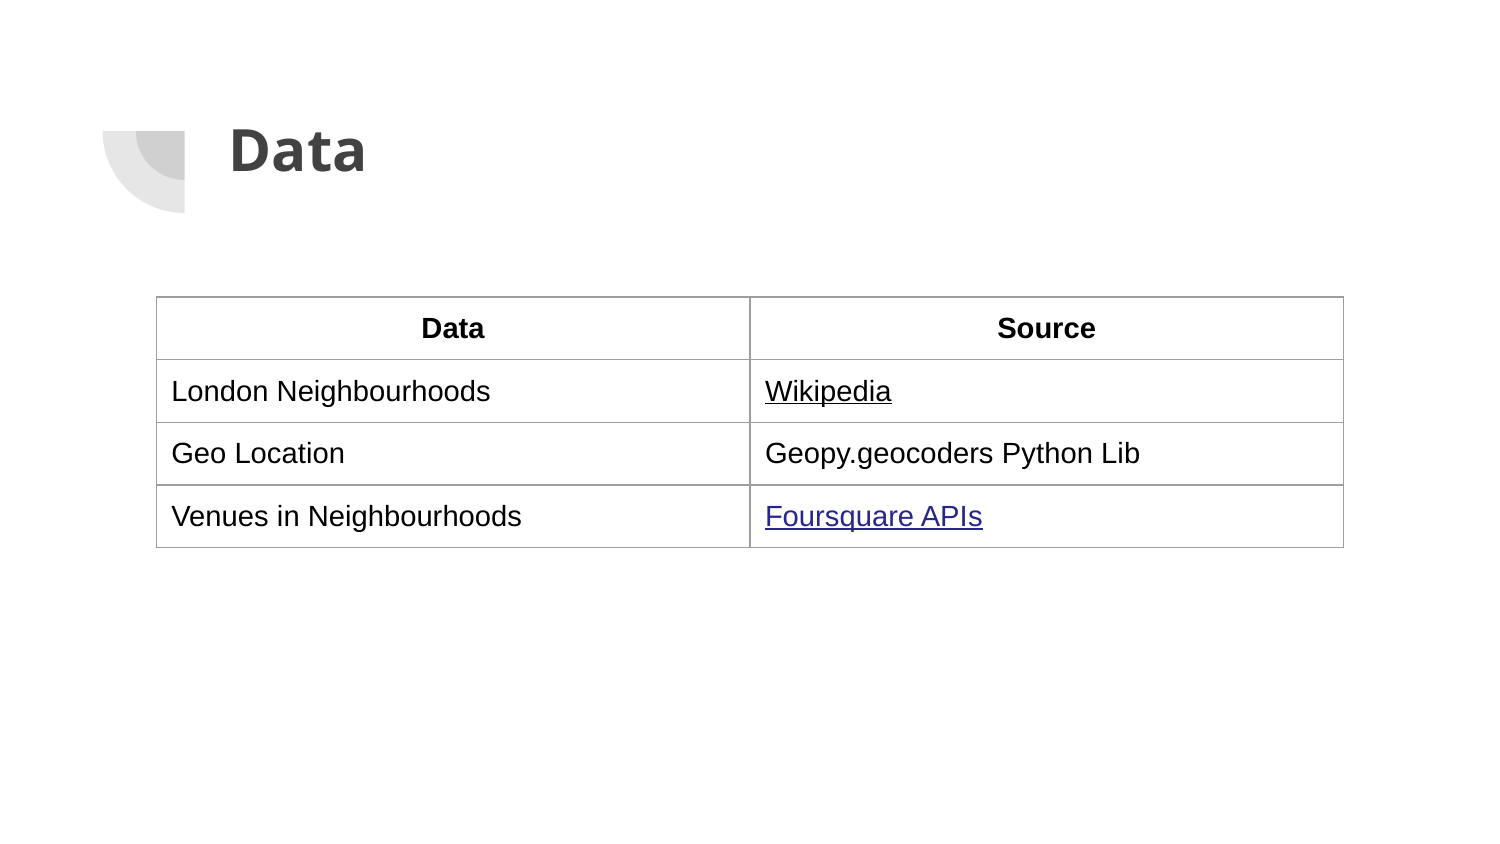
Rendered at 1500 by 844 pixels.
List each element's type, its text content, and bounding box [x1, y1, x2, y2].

table_cell Foursquare APIs [751, 486, 1343, 547]
table_header Source [751, 298, 1343, 359]
table_cell London Neighbourhoods [157, 360, 749, 422]
table_cell Venues in Neighbourhoods [157, 486, 749, 547]
table_cell Geo Location [157, 423, 749, 484]
table_cell Wikipedia [751, 360, 1343, 422]
title Data [213, 98, 1368, 263]
table_header Data [157, 298, 749, 359]
table_cell Geopy.geocoders Python Lib [751, 423, 1343, 484]
